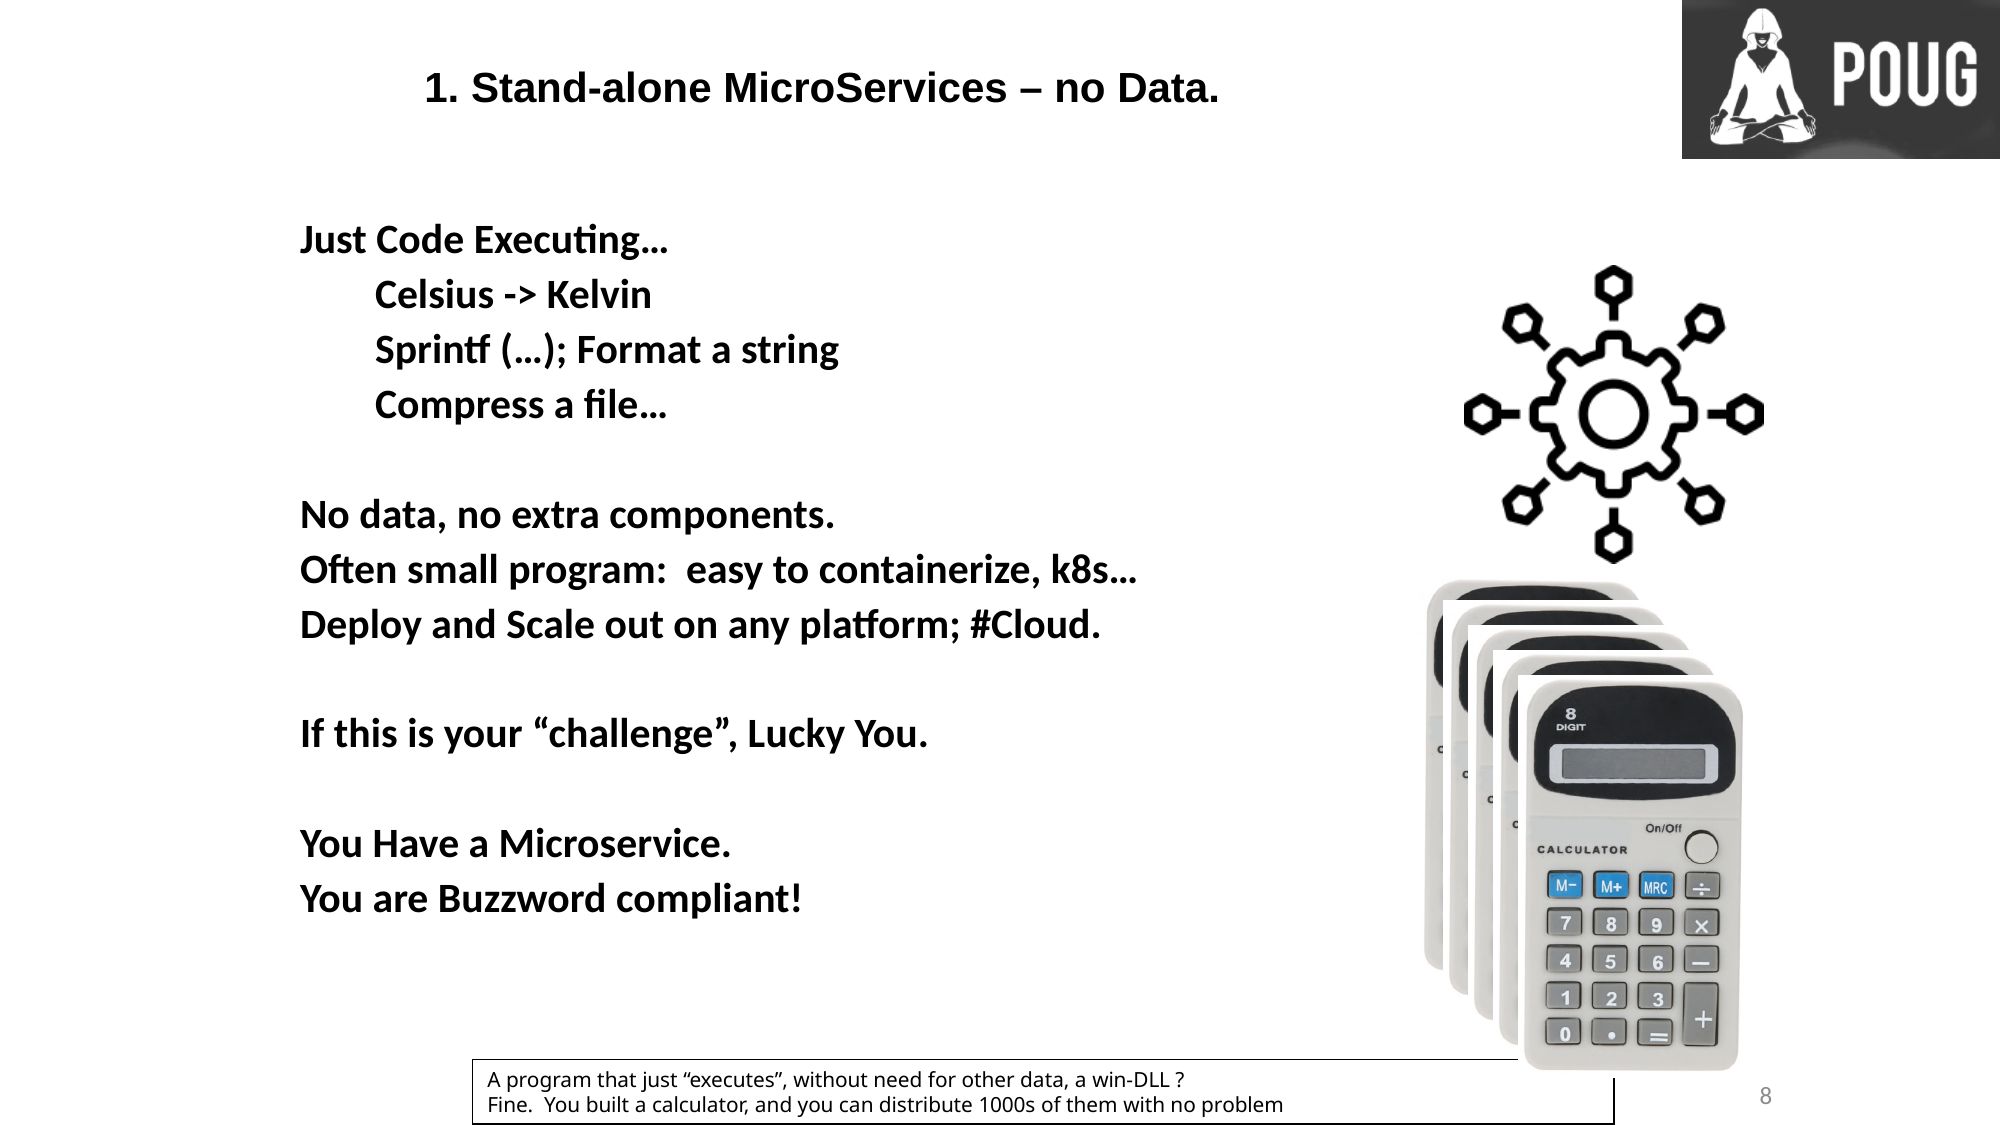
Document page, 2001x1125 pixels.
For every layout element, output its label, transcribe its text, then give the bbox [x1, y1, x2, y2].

picture [1682, 0, 2000, 159]
picture [1418, 575, 1751, 1078]
text_box A program that just “executes”, without need for other data, a win-DLL ? Fine. You built a calculator, and you can distribute 1000s of them with no problem [472, 1059, 1614, 1124]
slide_number 8 [1698, 1064, 1788, 1125]
title 1. Stand-alone MicroServices – no Data. [409, 42, 1385, 136]
picture [1464, 265, 1764, 564]
text_box Just Code Executing… Celsius -> Kelvin Sprintf (…); Format a string Compress a file… No data, no extra components. Often small program: easy to containerize, k8s… Deploy and Scale out on any platform; #Cloud. If this is your “challenge”, Lucky You. You Have a Microservice. You are Buzzword compliant! [285, 199, 1650, 988]
